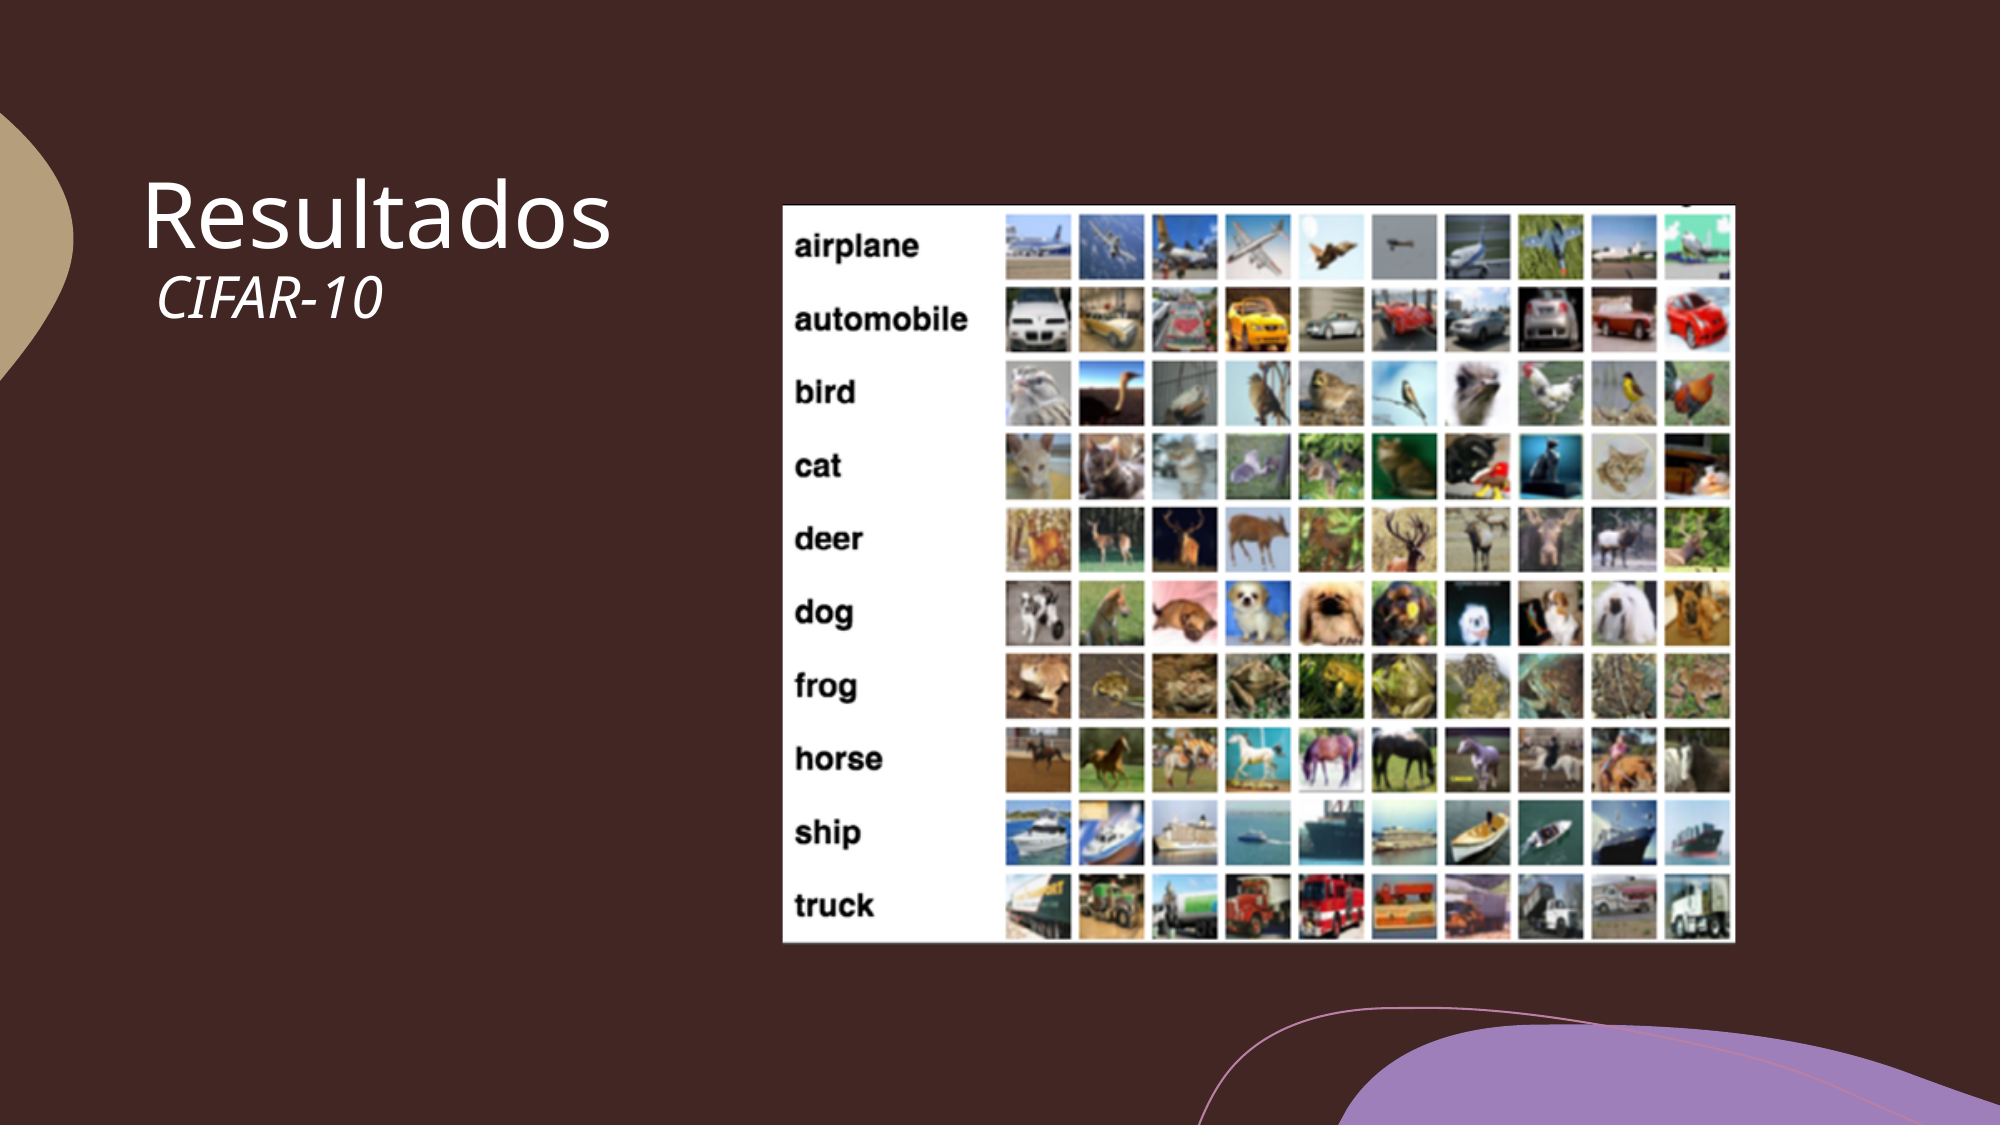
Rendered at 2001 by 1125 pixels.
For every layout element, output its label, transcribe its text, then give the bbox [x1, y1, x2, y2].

title Resultados CIFAR-10 [125, 125, 1875, 375]
picture [782, 204, 1736, 947]
